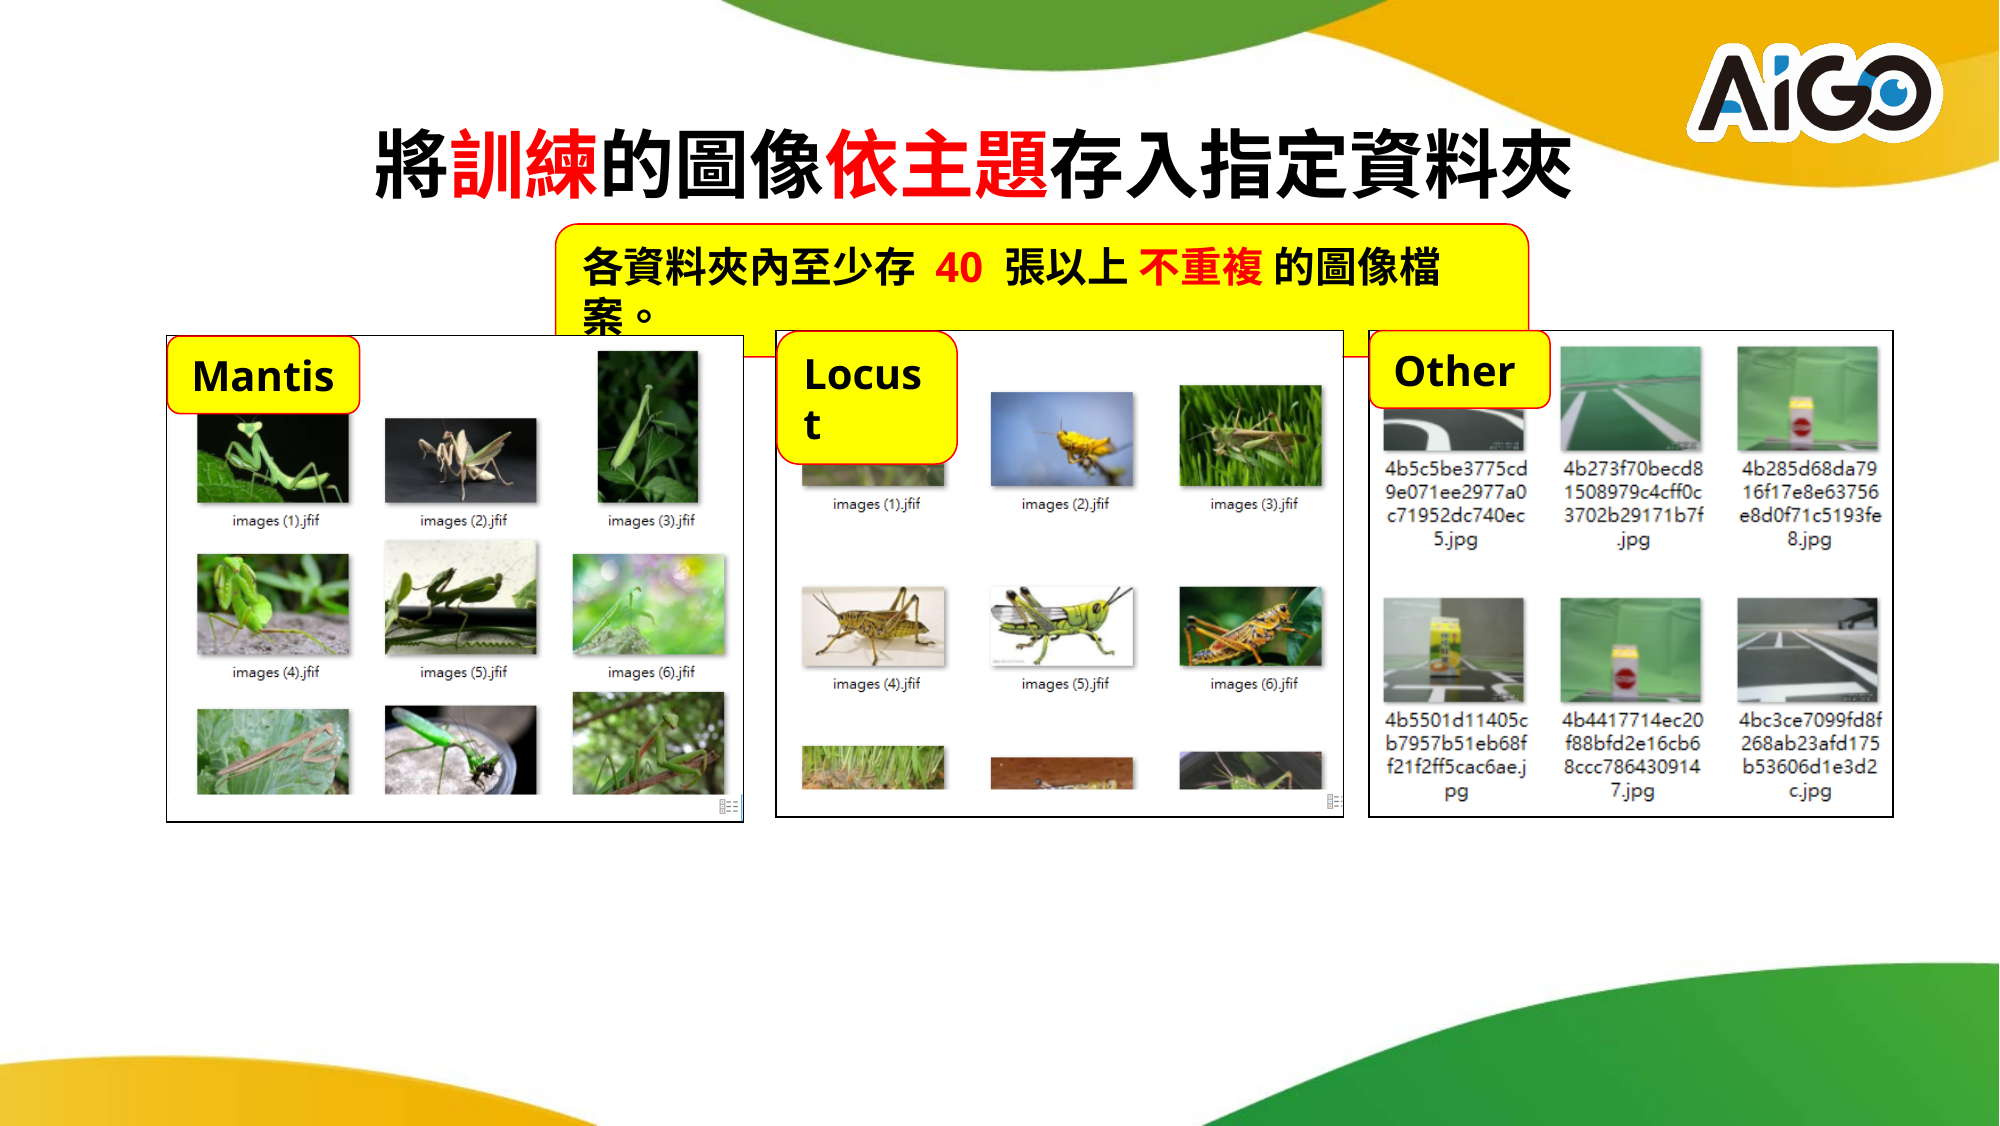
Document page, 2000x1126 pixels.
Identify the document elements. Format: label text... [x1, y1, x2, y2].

title 將訓練的圖像依主題存入指定資料夾 [233, 81, 1717, 244]
text_box 各資料夾內至少存 40 張以上 不重複 的圖像檔案。 [555, 223, 1529, 357]
picture [0, 0, 1999, 1126]
